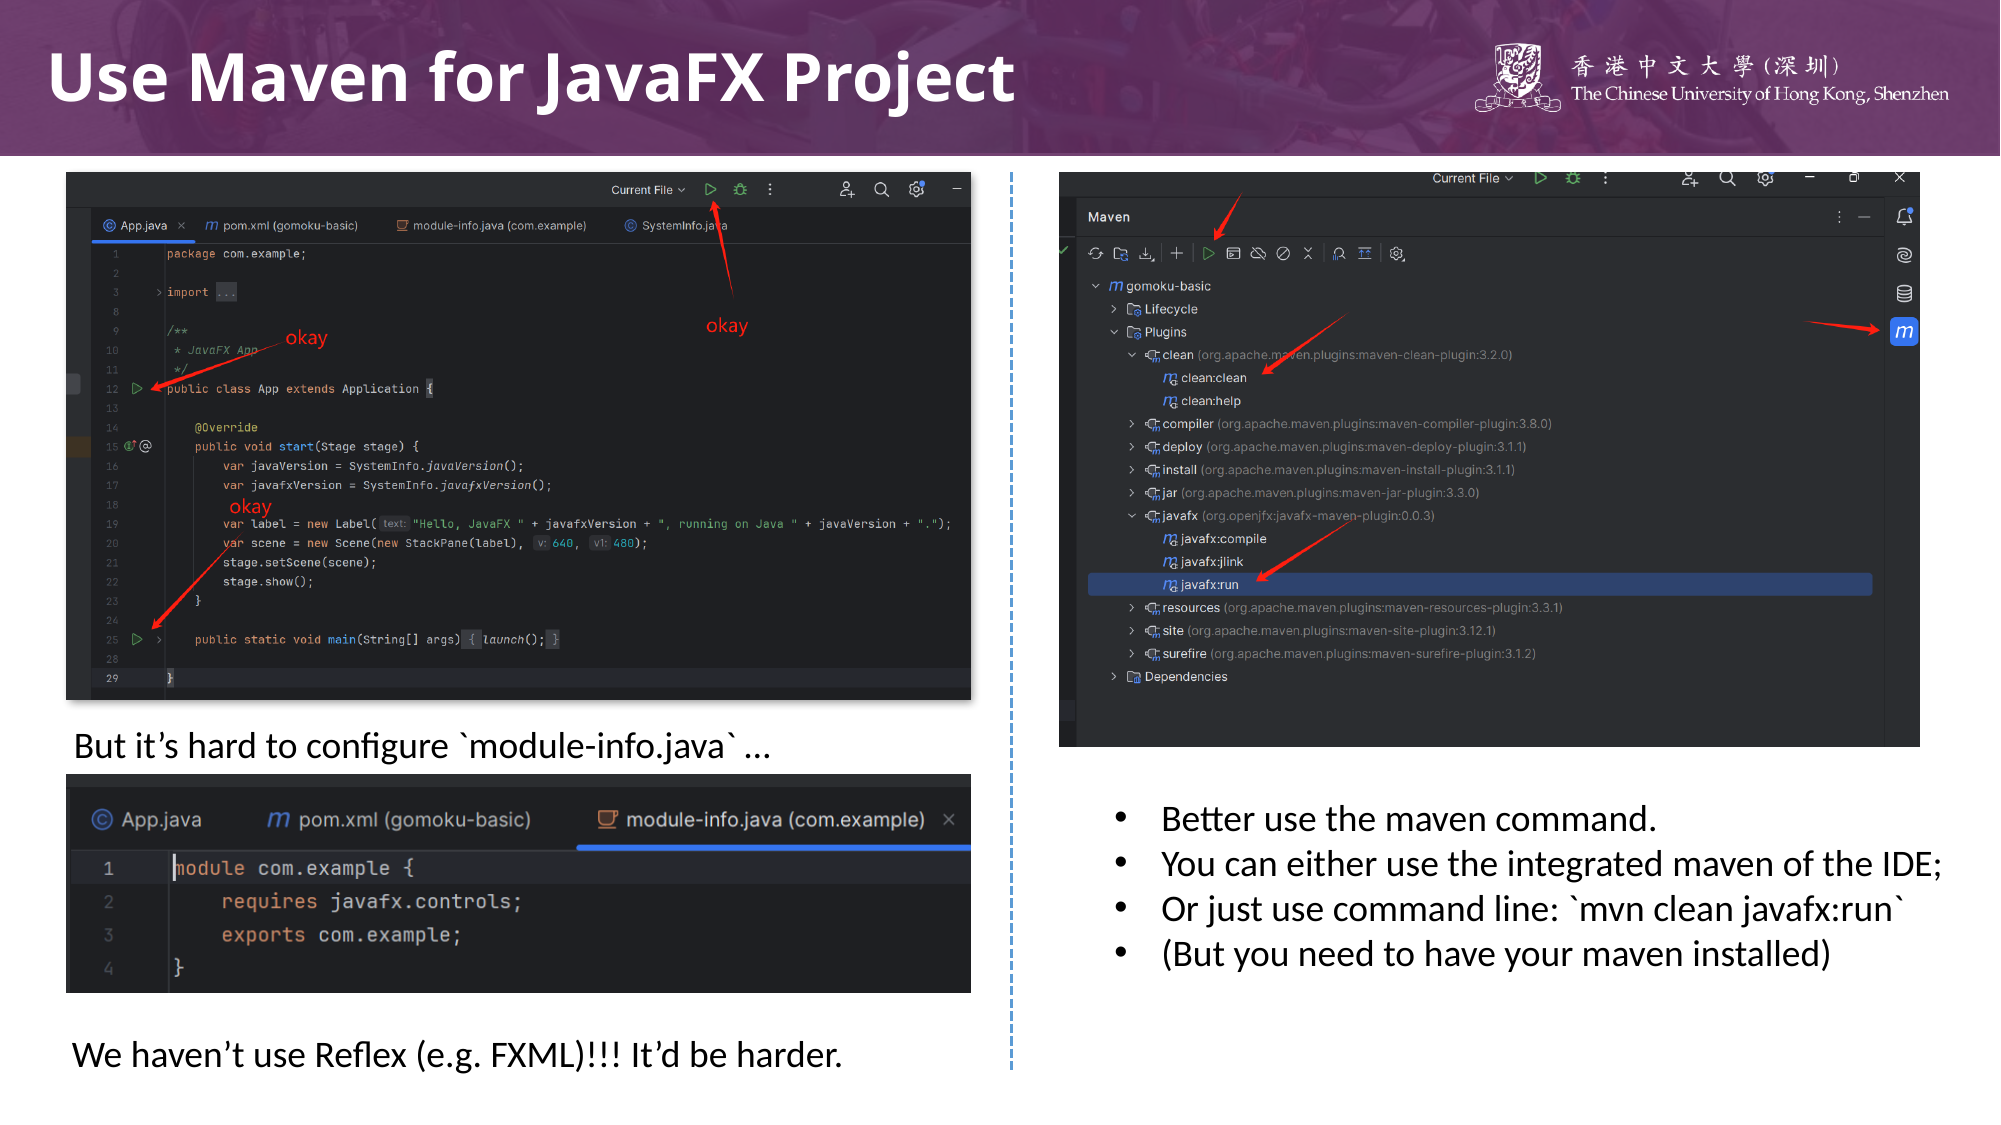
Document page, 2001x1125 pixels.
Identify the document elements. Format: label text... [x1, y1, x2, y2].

text_box But it’s hard to configure `module-info.java` … [58, 713, 787, 774]
picture [1430, 13, 1994, 141]
picture [1059, 172, 1920, 747]
text_box Better use the maven command. You can either use the integrated maven of the IDE; Or just use command line: `mvn clean javafx:run` (But you need to have your maven installed) [1099, 786, 1959, 982]
text_box Use Maven for JavaFX Project [31, 11, 1325, 149]
text_box We haven’t use Reflex (e.g. FXML)!!! It’d be harder. [57, 1023, 860, 1083]
picture [66, 172, 971, 700]
picture [66, 774, 971, 993]
